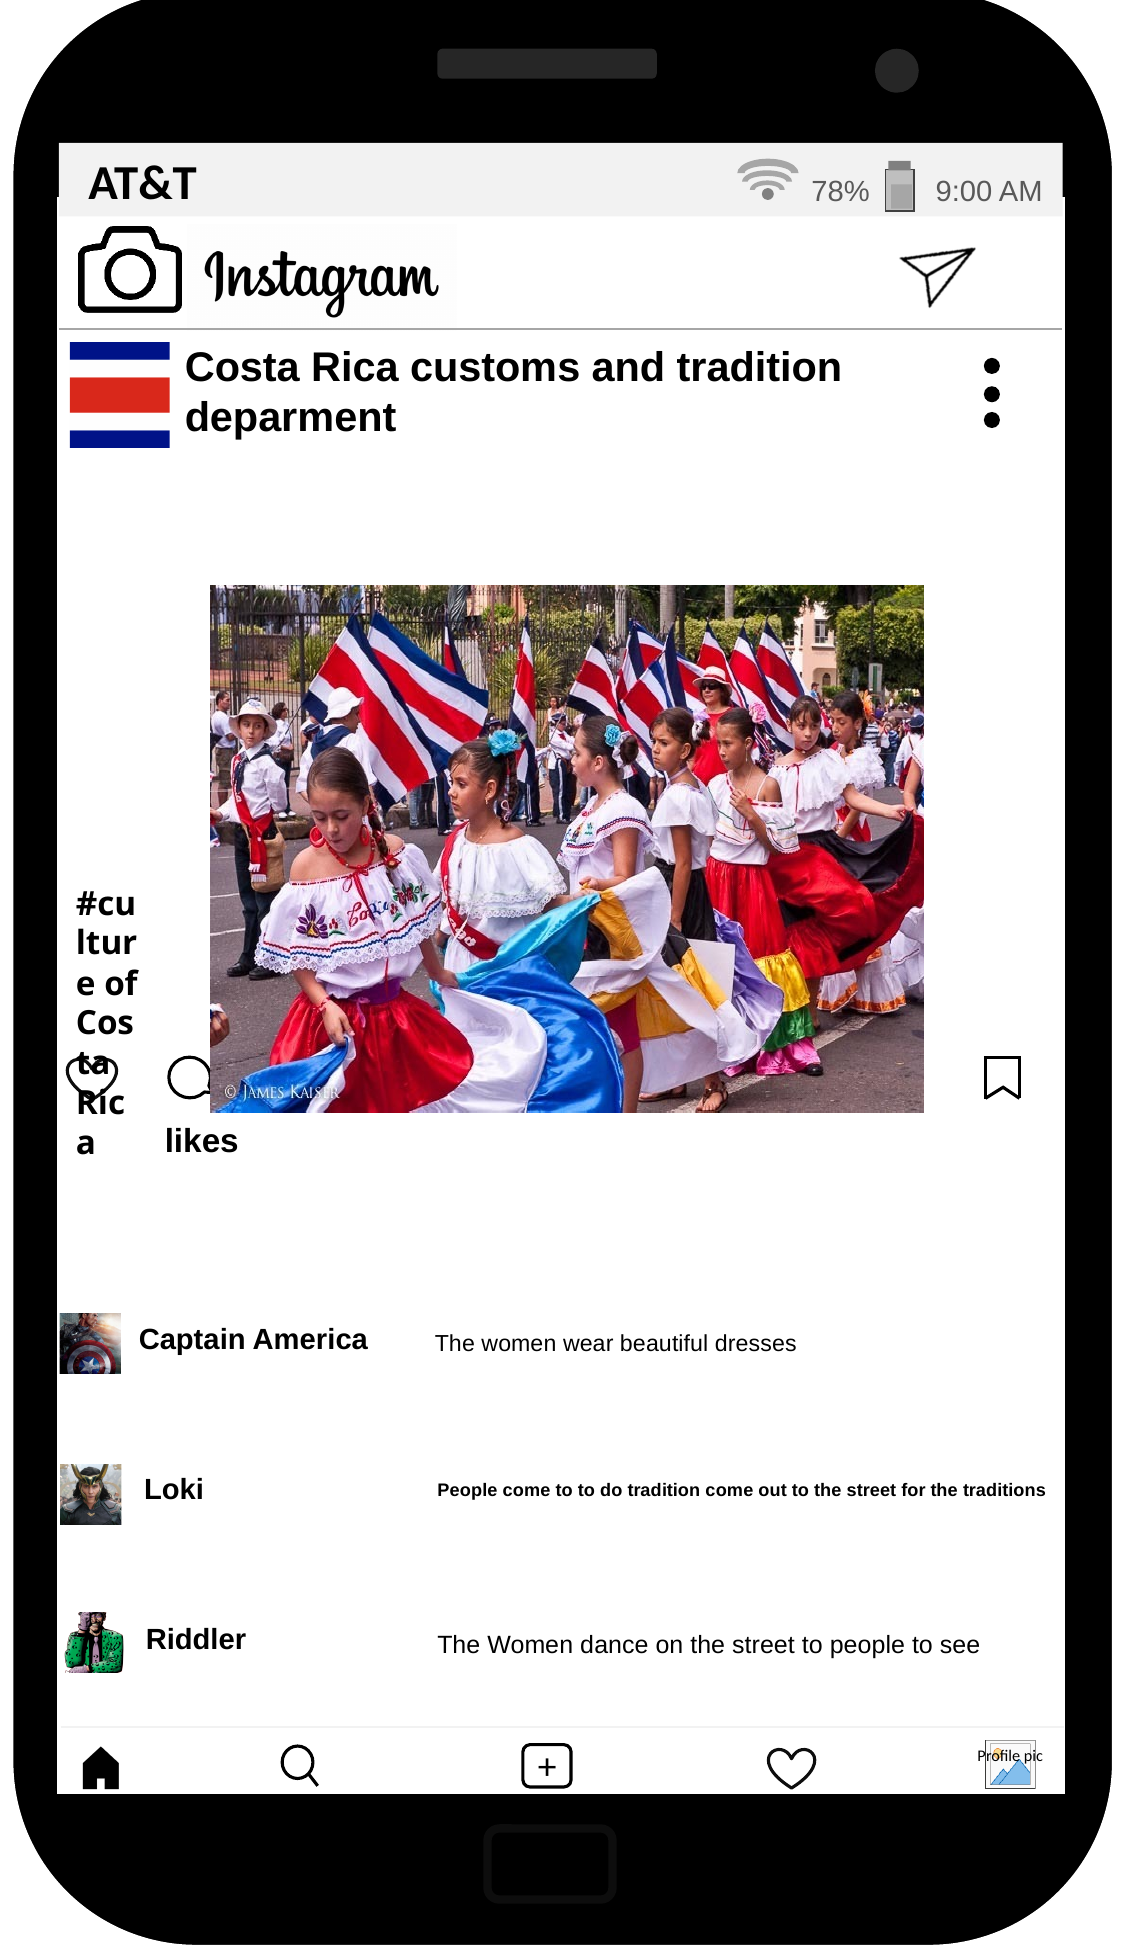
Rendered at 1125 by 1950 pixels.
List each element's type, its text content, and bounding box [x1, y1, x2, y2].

picture [983, 1737, 1038, 1791]
picture [61, 1612, 124, 1673]
picture [59, 1464, 122, 1525]
picture [187, 224, 457, 328]
list Loki [129, 1462, 418, 1521]
list The women wear beautiful dresses [419, 1312, 1068, 1371]
list People come to to do tradition come out to the street for the traditions [422, 1463, 1071, 1522]
picture [69, 342, 1125, 1121]
picture [80, 1744, 120, 1791]
picture [59, 1313, 122, 1374]
list Riddler [130, 1612, 420, 1671]
picture [883, 226, 980, 324]
list The Women dance on the street to people to see [422, 1613, 1071, 1672]
list Costa Rica customs and tradition deparment [169, 332, 875, 435]
title #culture of Costa Rica [60, 1106, 160, 1162]
picture [78, 216, 182, 319]
list Captain America [123, 1312, 413, 1371]
